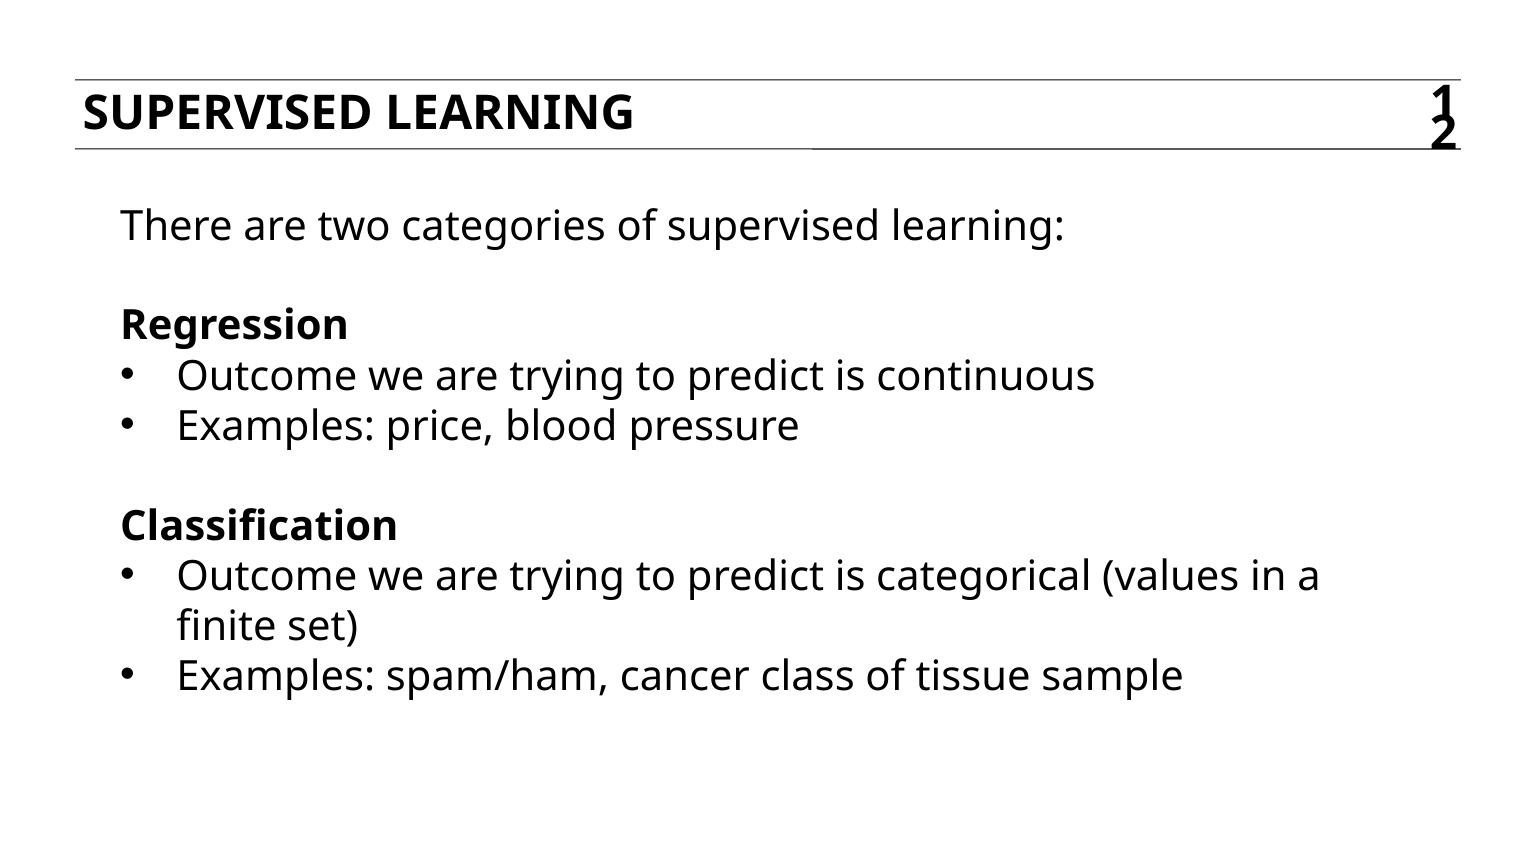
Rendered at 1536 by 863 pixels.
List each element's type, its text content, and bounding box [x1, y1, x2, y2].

slide_number 12 [1419, 86, 1461, 138]
text_box There are two categories of supervised learning: Regression Outcome we are trying to predict is continuous Examples: price, blood pressure Classification Outcome we are trying to predict is categorical (values in a finite set) Examples: spam/ham, cancer class of tissue sample [105, 190, 1418, 706]
list Supervised Learning [67, 81, 1118, 132]
